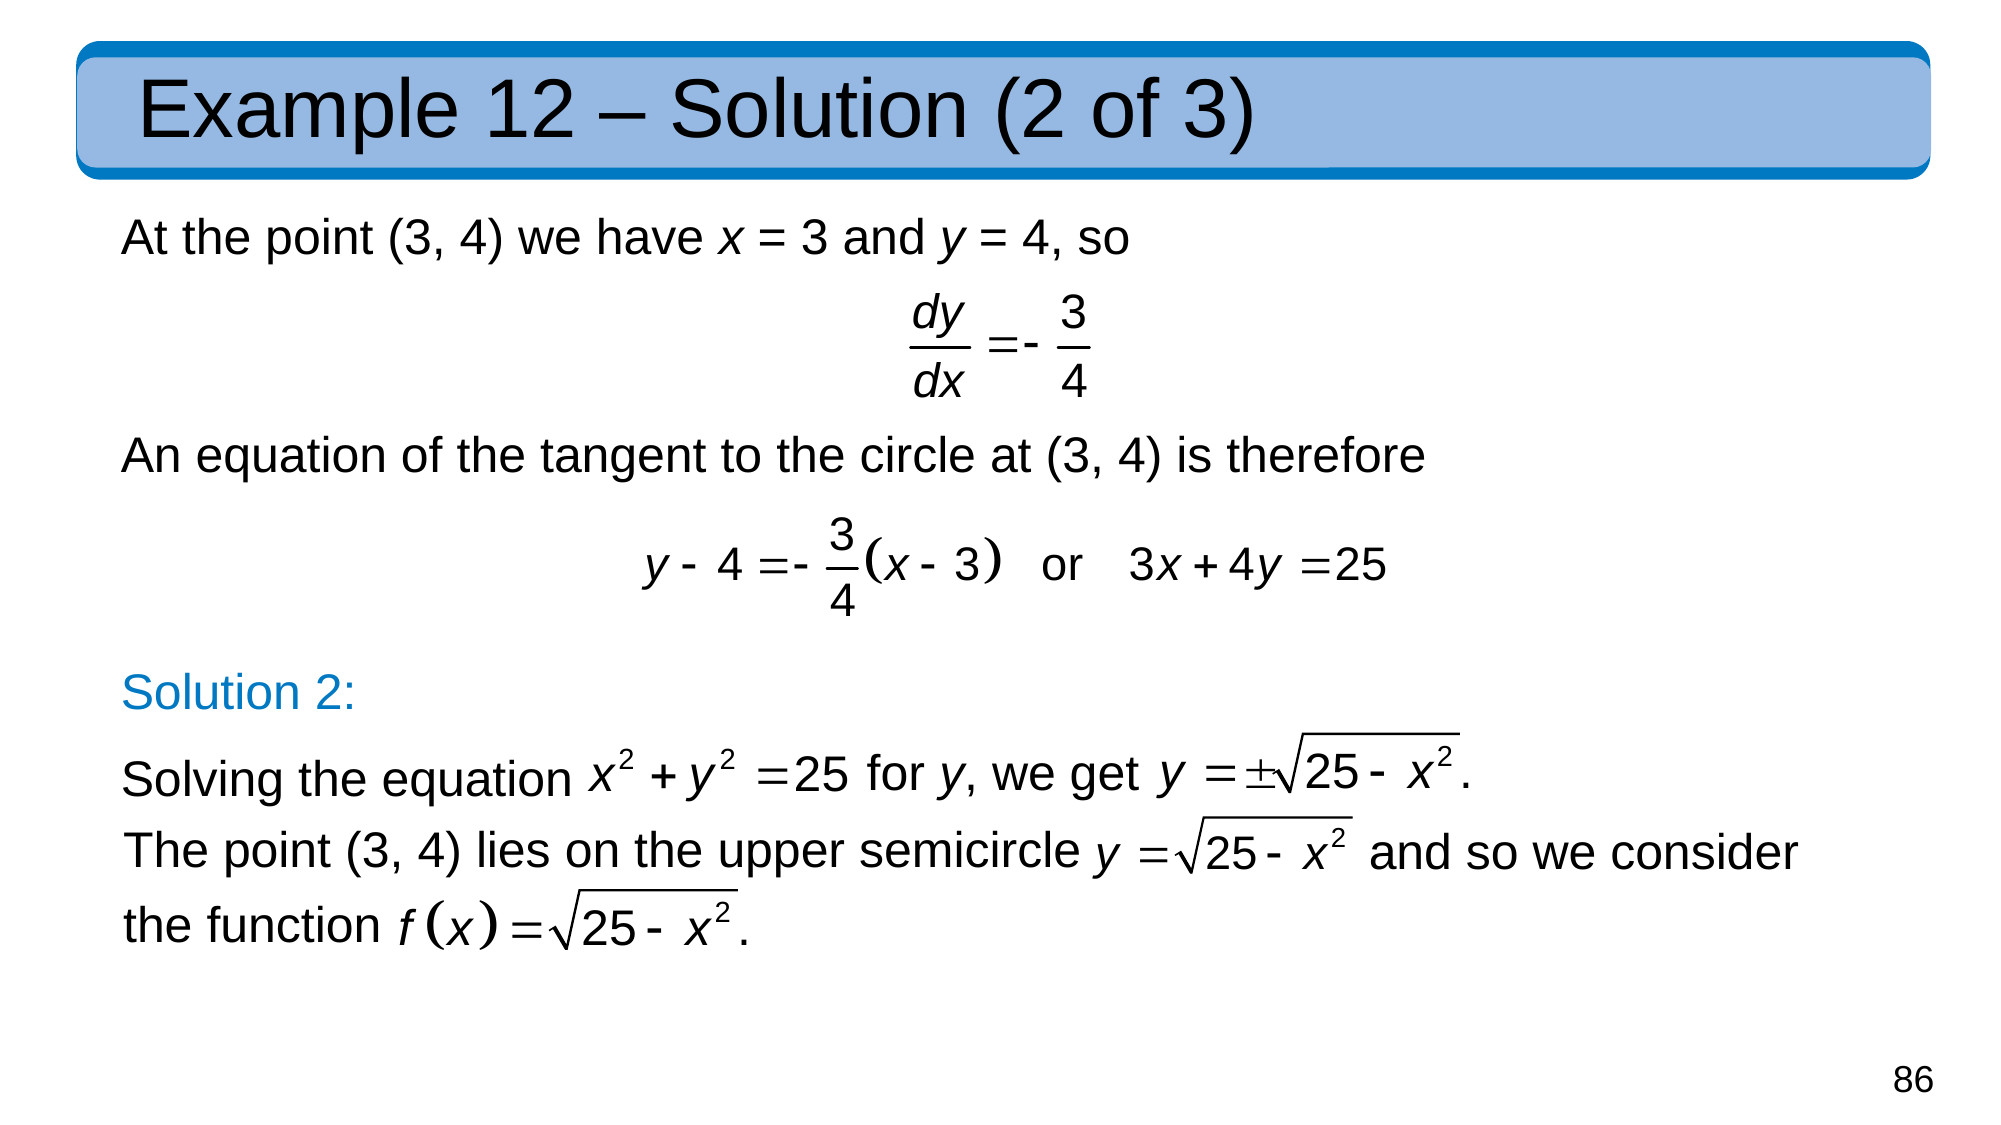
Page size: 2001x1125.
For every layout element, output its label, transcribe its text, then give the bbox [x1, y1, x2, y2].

list and so we consider [1368, 826, 1818, 870]
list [906, 286, 1094, 404]
list An equation of the tangent to the circle at (3, 4) is therefore [120, 429, 1880, 483]
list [1154, 728, 1474, 803]
list At the point (3, 4) we have x = 3 and y = 4, so [120, 211, 1211, 278]
list the function [123, 899, 389, 954]
list Solution 2: Solving the equation [120, 653, 655, 801]
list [584, 741, 854, 807]
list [640, 509, 1390, 622]
list The point (3, 4) lies on the upper semicircle [123, 824, 1085, 878]
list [396, 884, 753, 969]
title Example 12 – Solution (2 of 3) [137, 65, 1863, 176]
list for y, we get [866, 747, 1151, 797]
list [1091, 812, 1358, 883]
